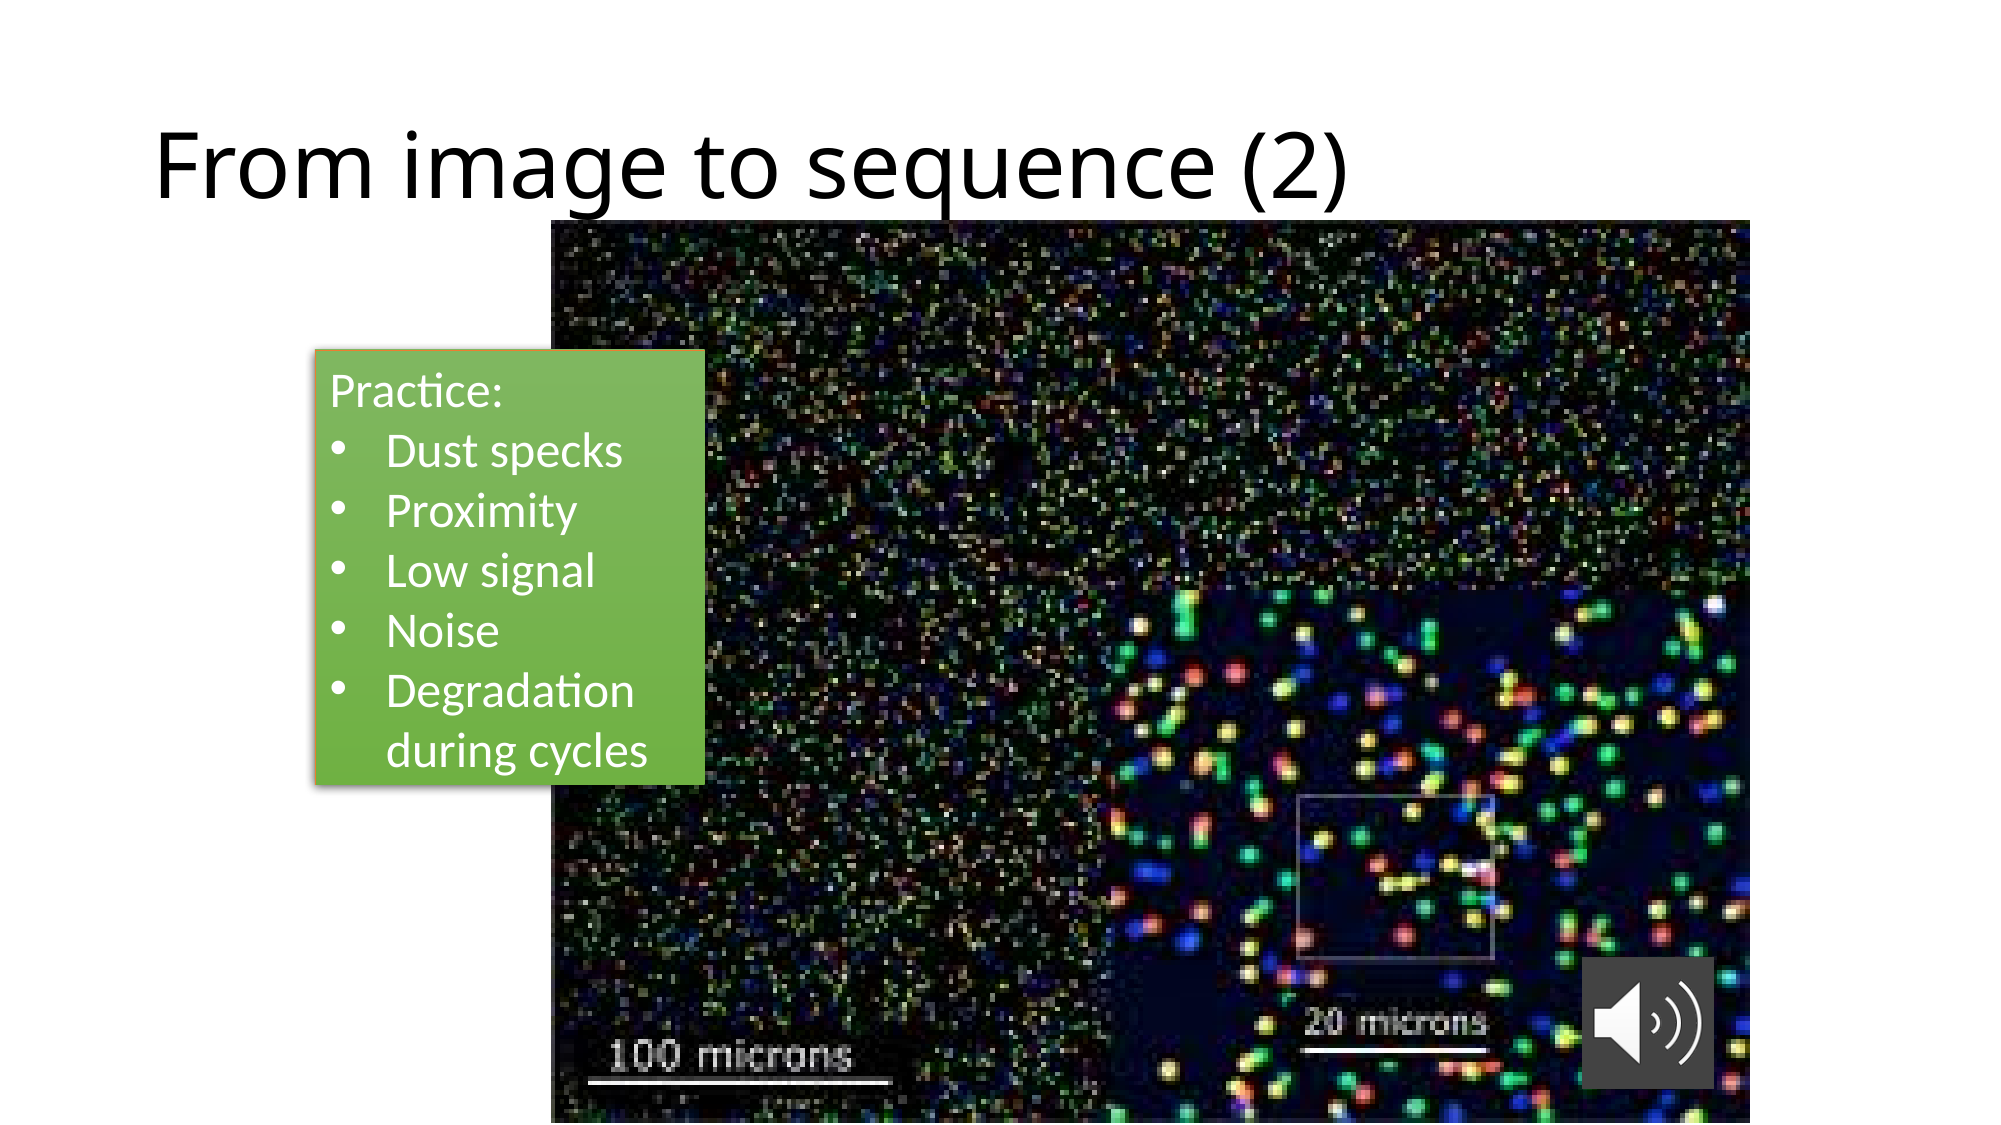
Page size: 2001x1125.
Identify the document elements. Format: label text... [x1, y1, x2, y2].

text_box Practice: Dust specks Proximity Low signal Noise Degradation during cycles [314, 349, 551, 785]
picture [551, 220, 1750, 1123]
title From image to sequence (2) [137, 59, 1863, 278]
